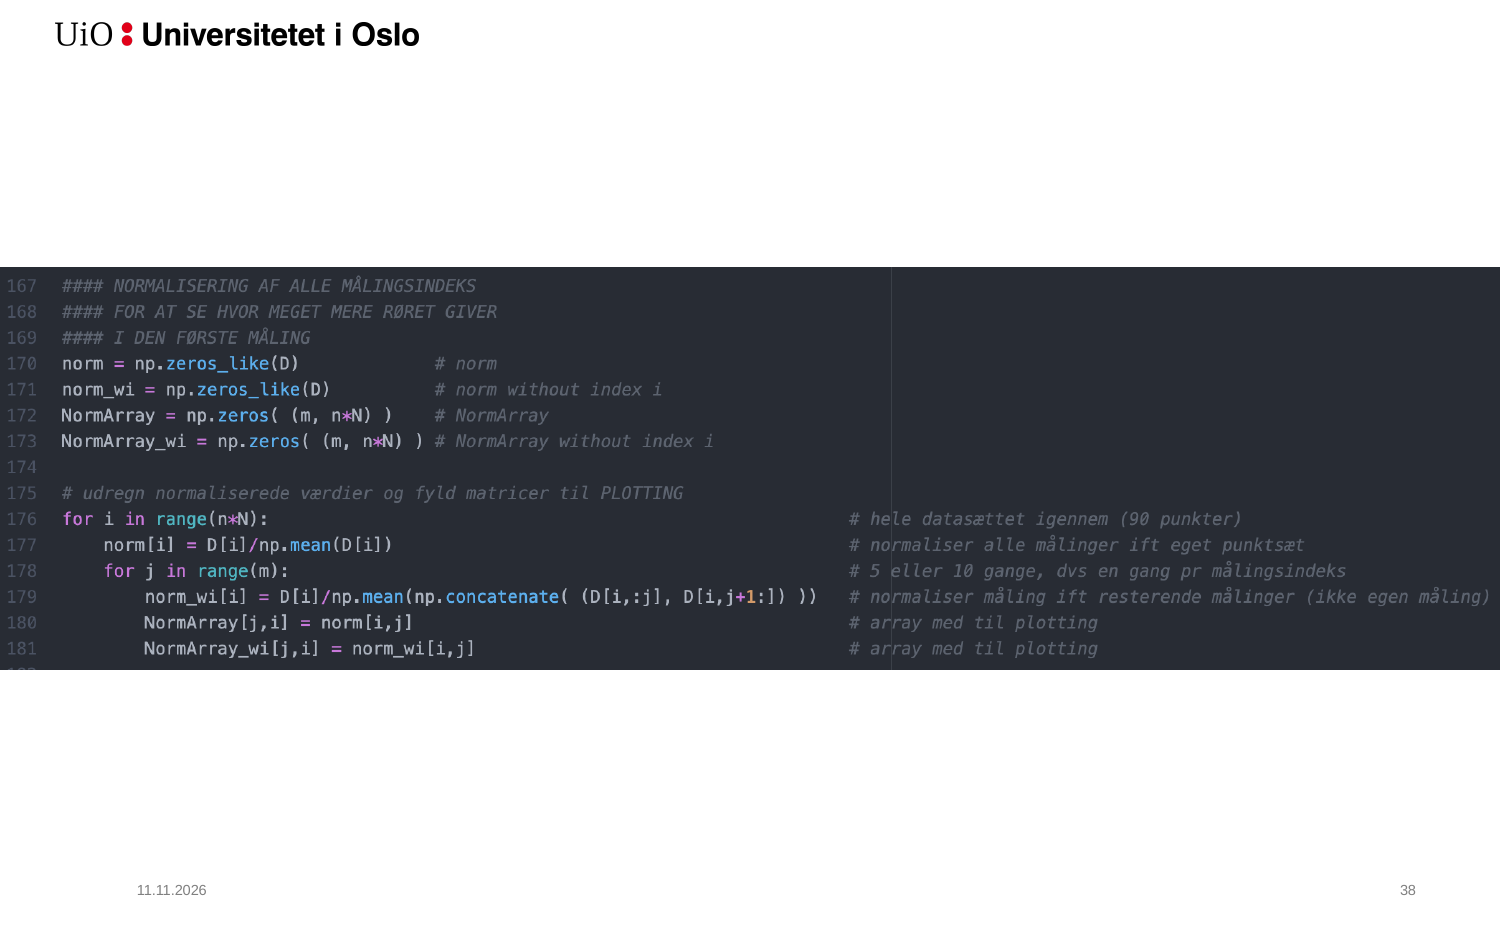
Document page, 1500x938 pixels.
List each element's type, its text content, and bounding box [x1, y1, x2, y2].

slide_number 39 [1315, 874, 1429, 938]
picture [55, 22, 419, 46]
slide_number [124, 874, 438, 938]
picture [0, 267, 1500, 670]
